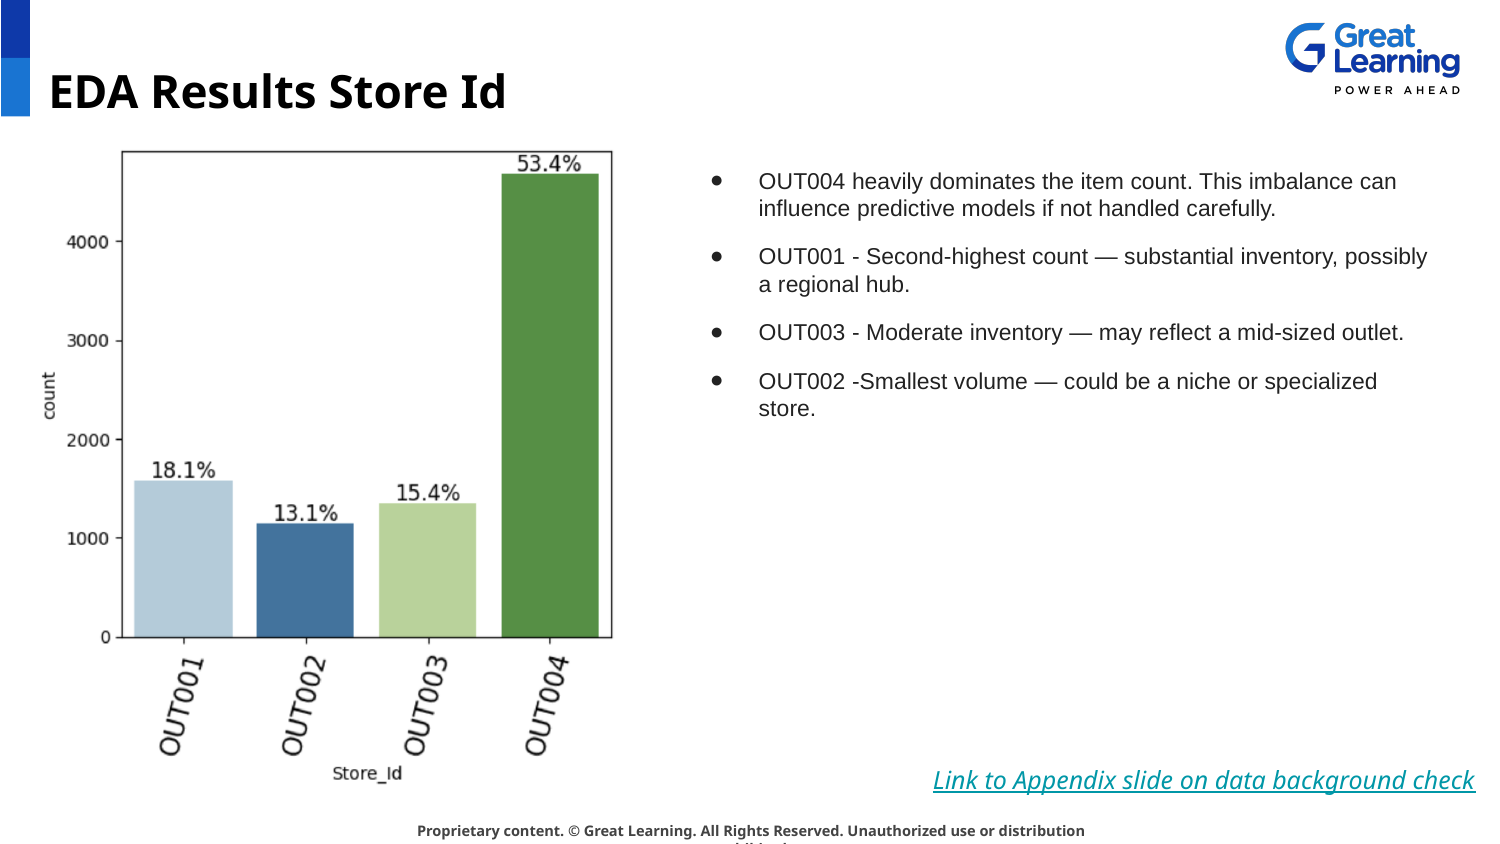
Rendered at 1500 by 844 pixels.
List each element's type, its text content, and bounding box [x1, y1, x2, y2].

picture [1258, 11, 1487, 106]
text_box OUT004 heavily dominates the item count. This imbalance can influence predictive models if not handled carefully. OUT001 - Second-highest count — substantial inventory, possibly a regional hub. OUT003 - Moderate inventory — may reflect a mid-sized outlet. OUT002 -Smallest volume — could be a niche or specialized store. [668, 151, 1448, 437]
title EDA Results Store Id [33, 47, 1431, 142]
text_box Link to Appendix slide on data background check [668, 749, 1491, 814]
picture [32, 141, 619, 794]
